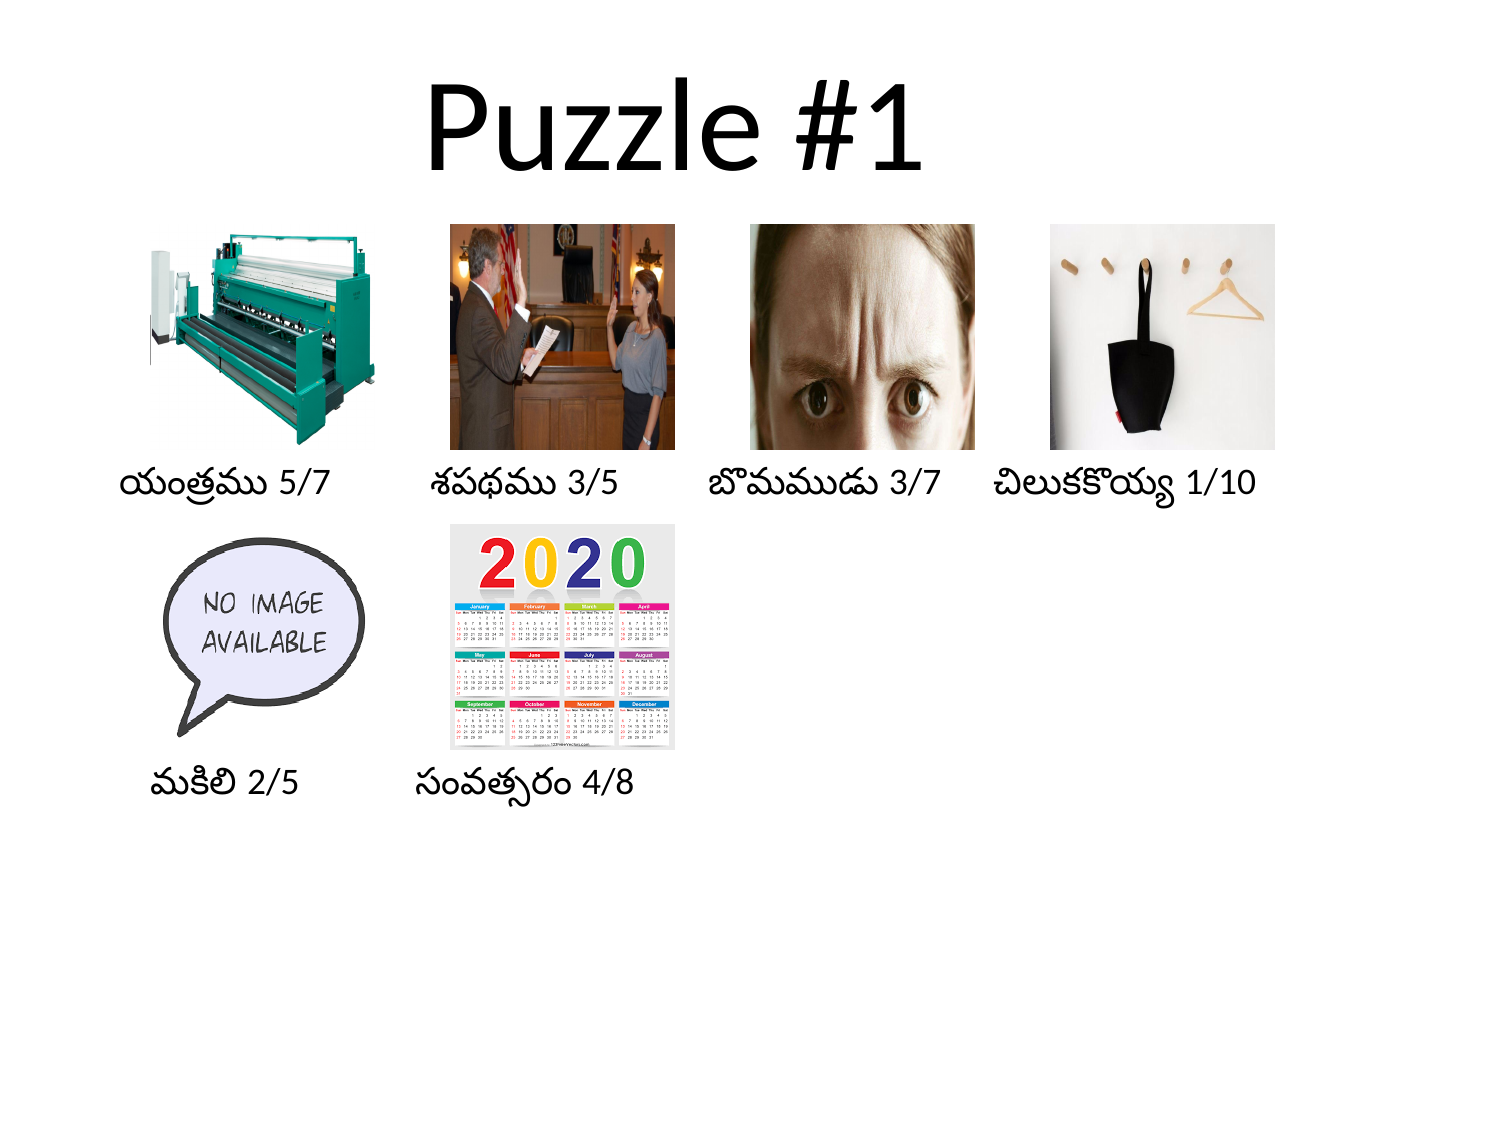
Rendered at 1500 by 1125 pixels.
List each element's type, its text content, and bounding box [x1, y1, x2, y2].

picture [149, 524, 376, 751]
text_box సంవత్సరం 4/8 [400, 749, 650, 810]
text_box Puzzle #1 [407, 29, 943, 205]
text_box చిలుకకొయ్య 1/10 [979, 449, 1271, 510]
picture [1049, 224, 1276, 451]
text_box మకిలి 2/5 [135, 749, 315, 810]
text_box బొమముడు 3/7 [693, 449, 957, 510]
picture [449, 524, 676, 751]
text_box యంత్రము 5/7 [104, 449, 346, 510]
text_box శపథము 3/5 [415, 449, 635, 510]
picture [749, 224, 976, 451]
picture [449, 224, 676, 451]
picture [149, 224, 376, 451]
